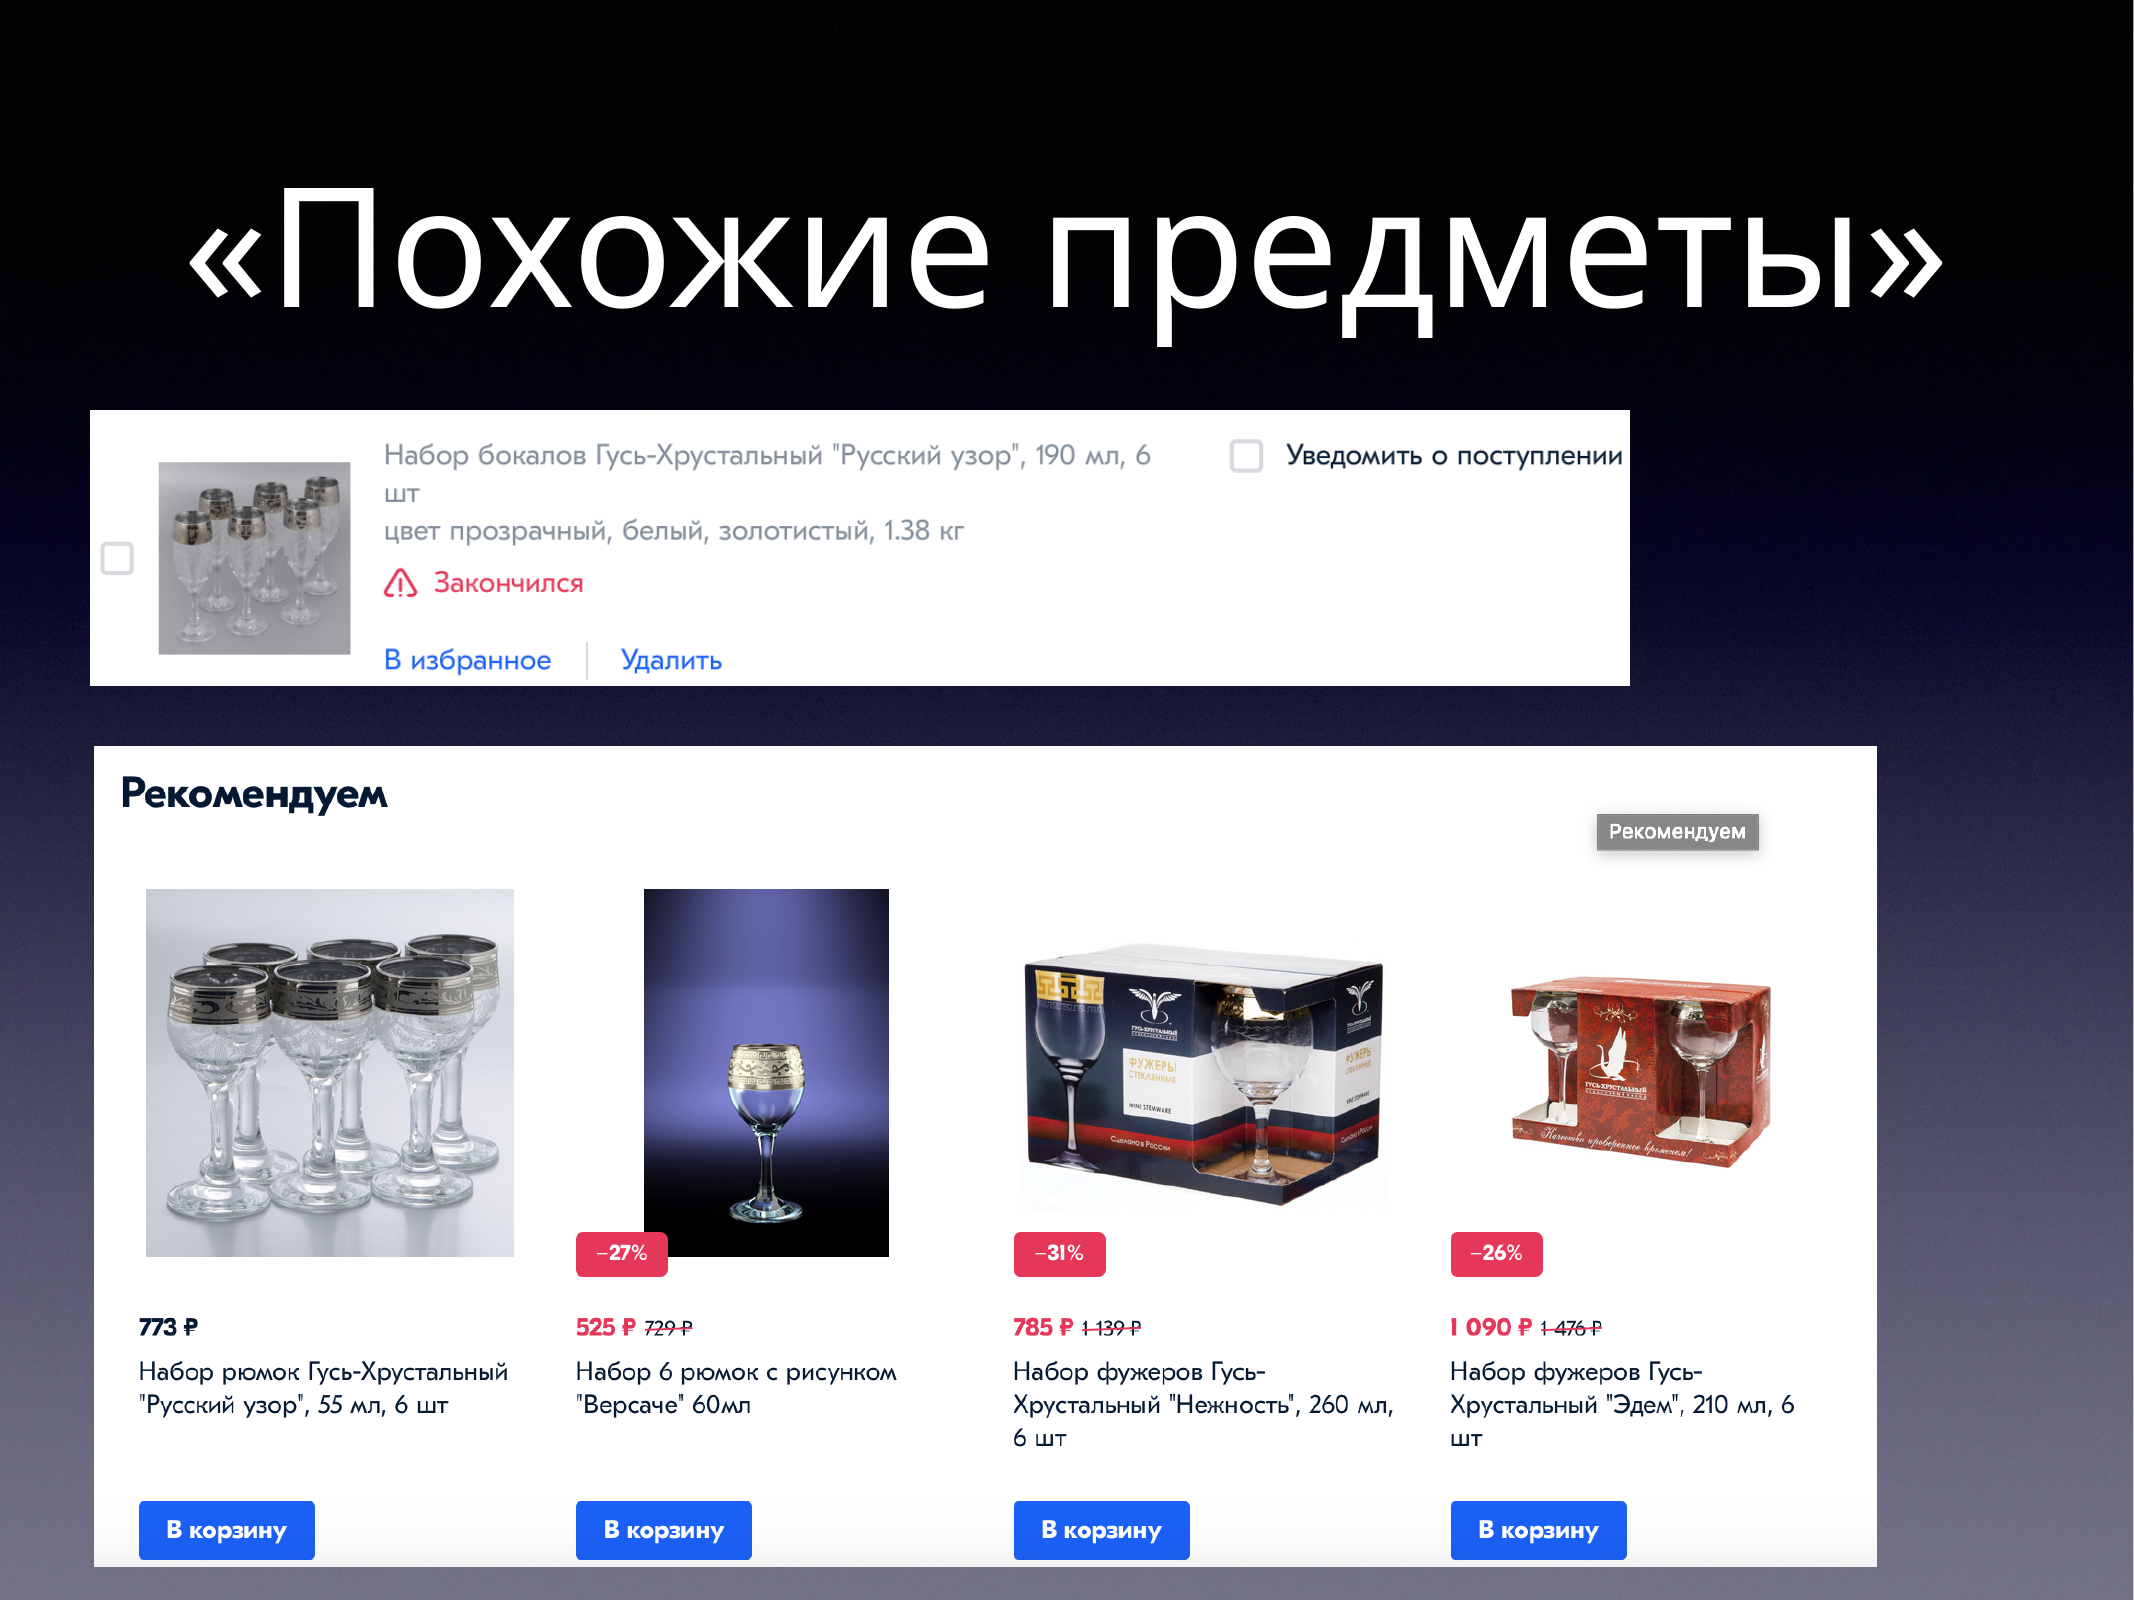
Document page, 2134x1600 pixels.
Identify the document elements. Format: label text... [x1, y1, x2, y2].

title «Похожие предметы» [155, 66, 1978, 416]
picture [0, 0, 2134, 1600]
